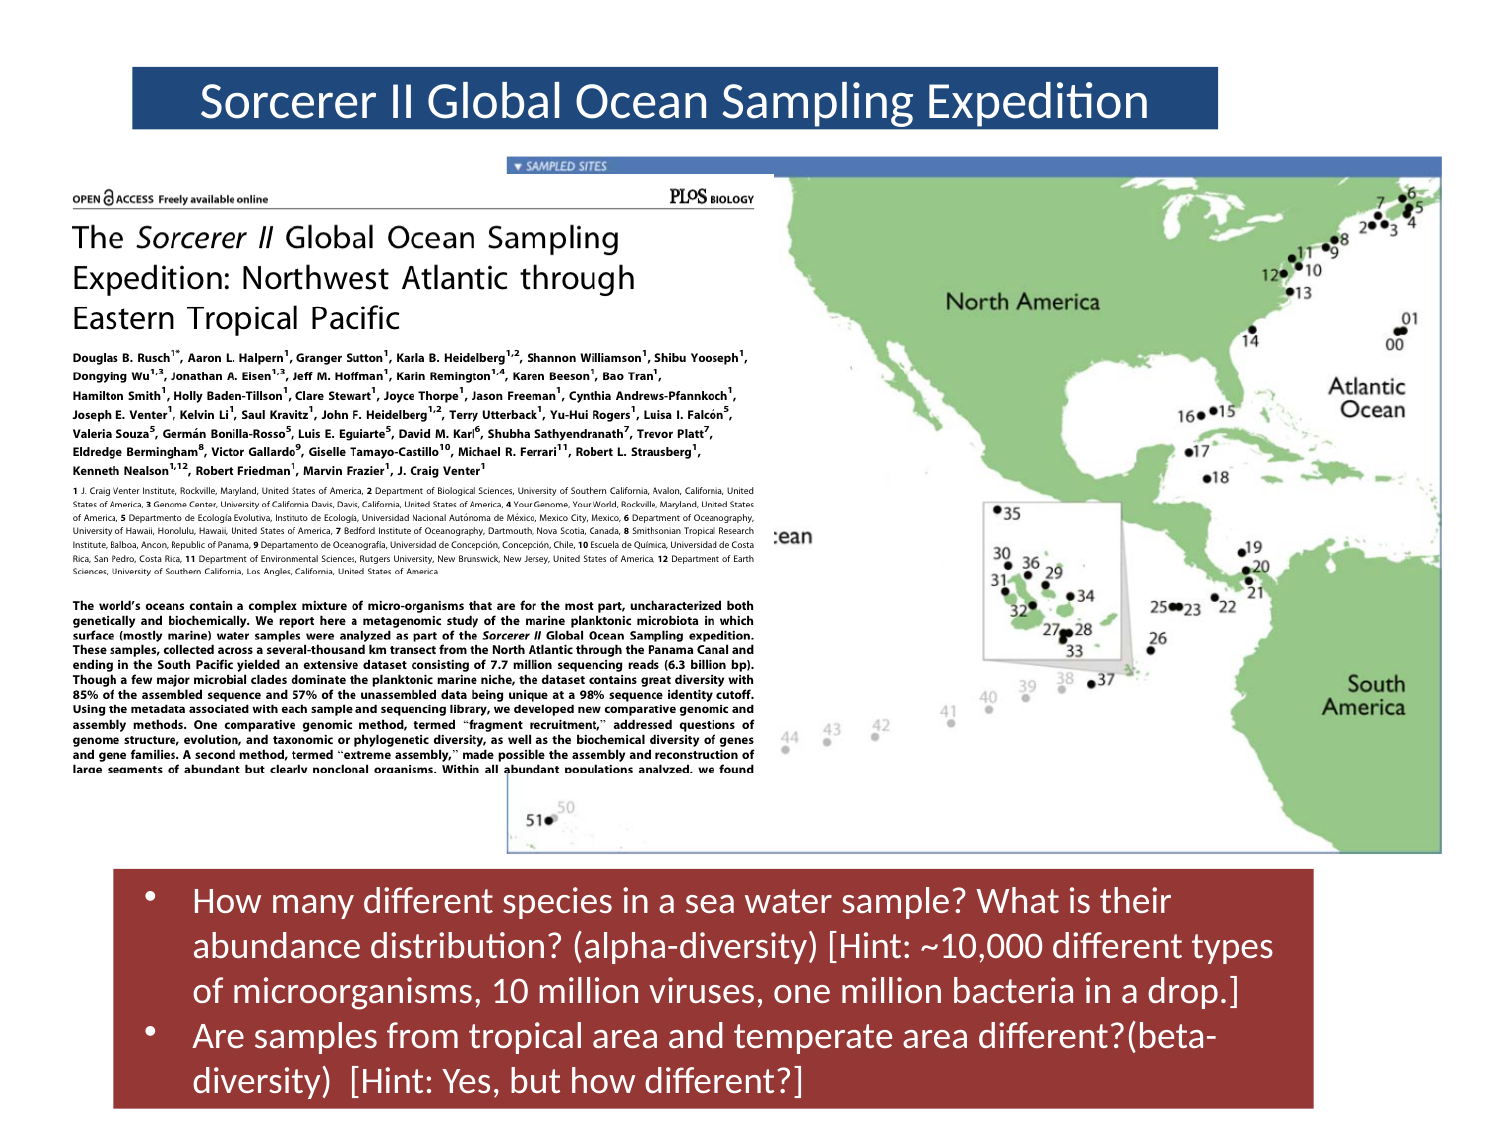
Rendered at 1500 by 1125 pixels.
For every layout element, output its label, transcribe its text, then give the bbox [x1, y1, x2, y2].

text_box Sorcerer II Global Ocean Sampling Expedition [132, 66, 1219, 130]
text_box How many different species in a sea water sample? What is their abundance distribution? (alpha-diversity) [Hint: ~10,000 different types of microorganisms, 10 million viruses, one million bacteria in a drop.] Are samples from tropical area and temperate area different?(beta-diversity) [Hint: Yes, but how different?] [113, 868, 1314, 1109]
picture [54, 146, 1459, 870]
